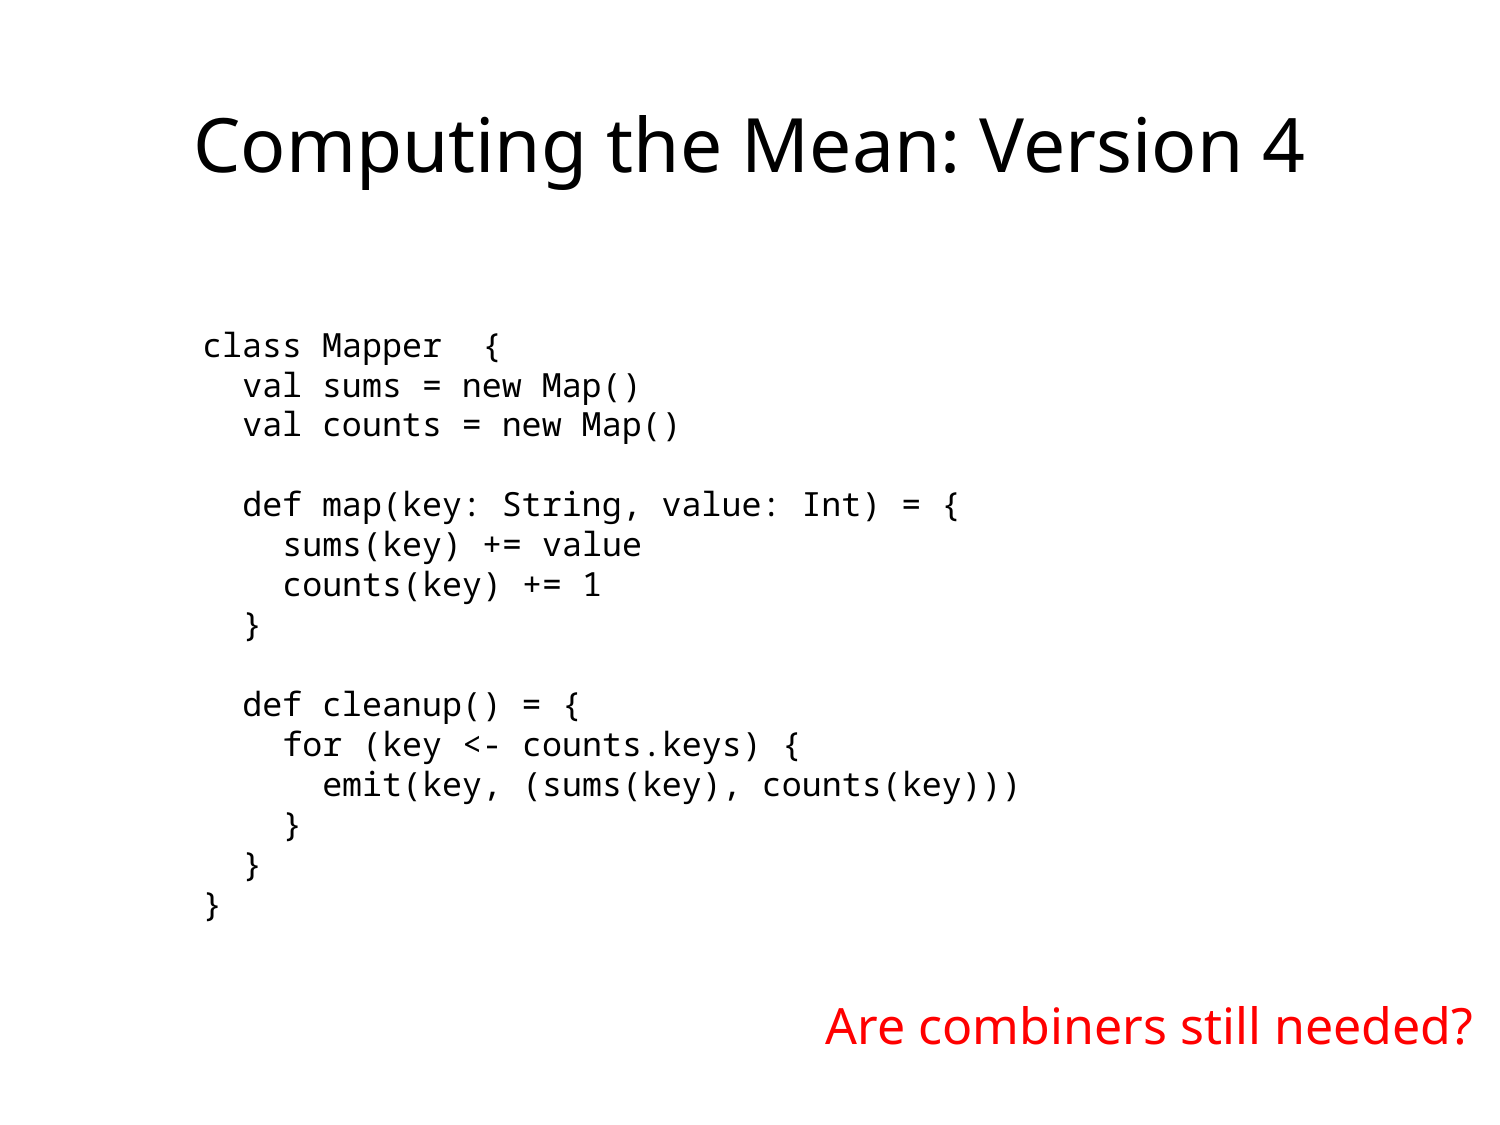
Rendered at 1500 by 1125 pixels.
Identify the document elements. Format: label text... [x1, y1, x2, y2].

text_box Computing the Mean: Version 4 [0, 90, 1500, 203]
text_box class Mapper { val sums = new Map() val counts = new Map() def map(key: String, value: Int) = { sums(key) += value counts(key) += 1 } def cleanup() = { for (key <- counts.keys) { emit(key, (sums(key), counts(key))) } } } [187, 316, 1350, 930]
text_box Are combiners still needed? [811, 987, 1489, 1063]
